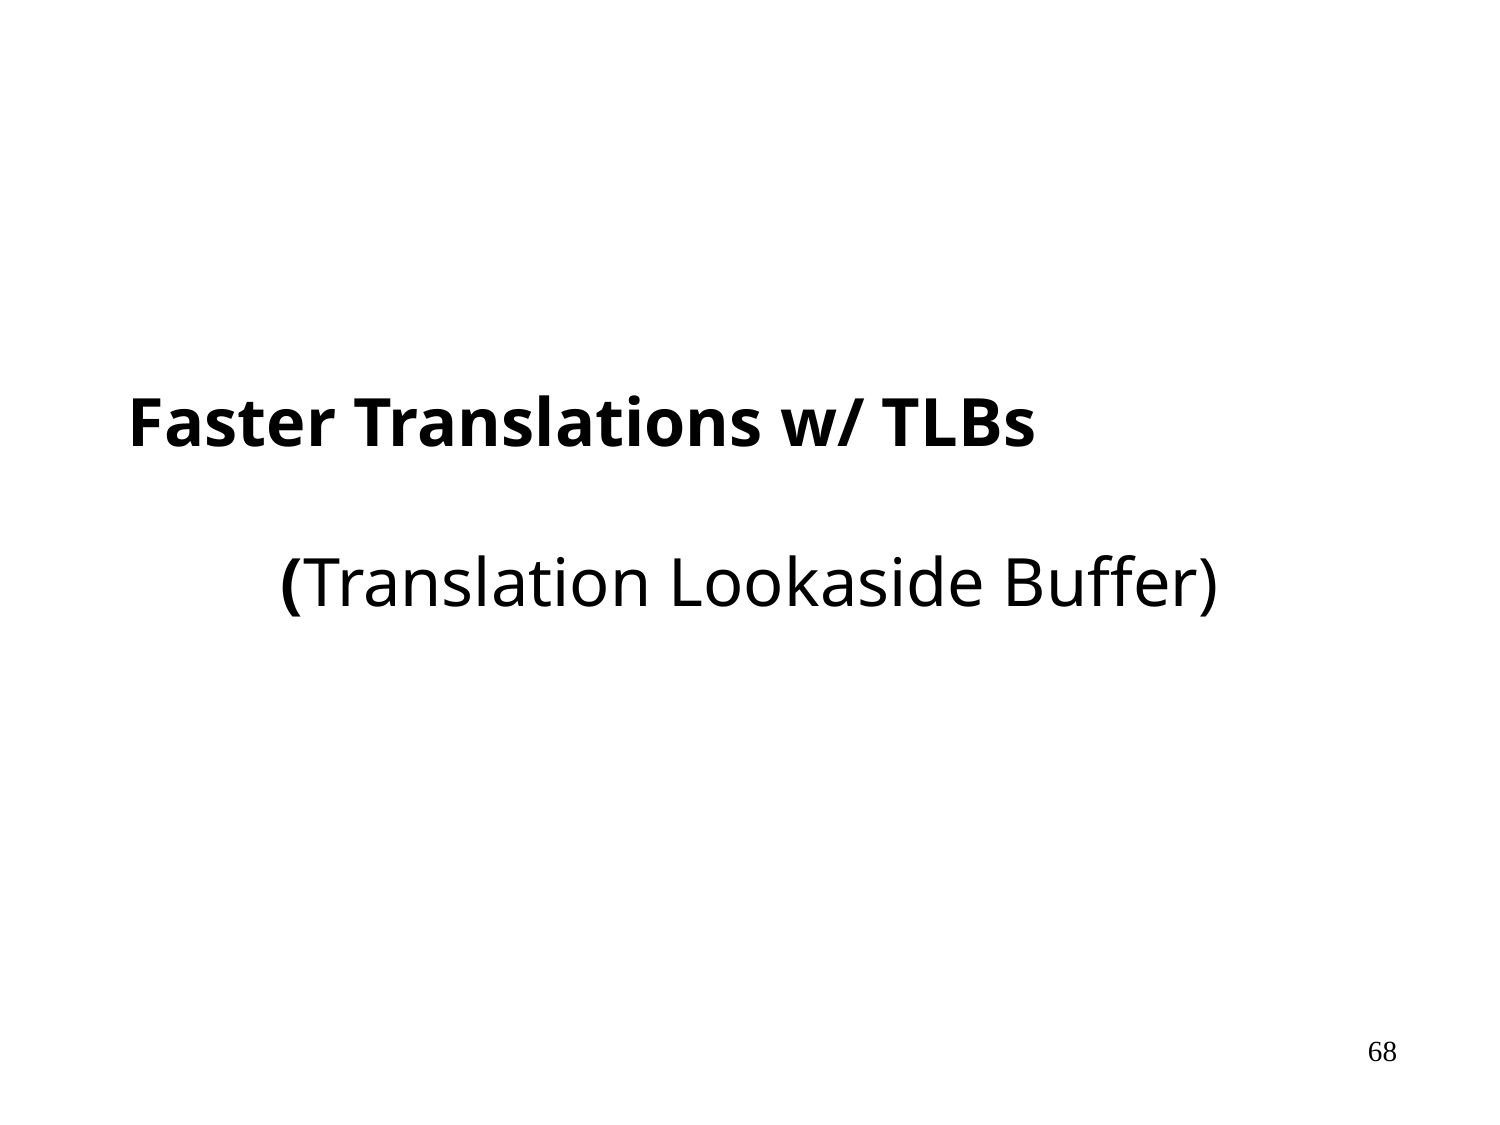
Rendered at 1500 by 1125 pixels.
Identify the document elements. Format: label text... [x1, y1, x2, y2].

slide_number 71 [1099, 1024, 1413, 1101]
title Faster Translations w/ TLBs (Translation Lookaside Buffer) [112, 350, 1388, 650]
